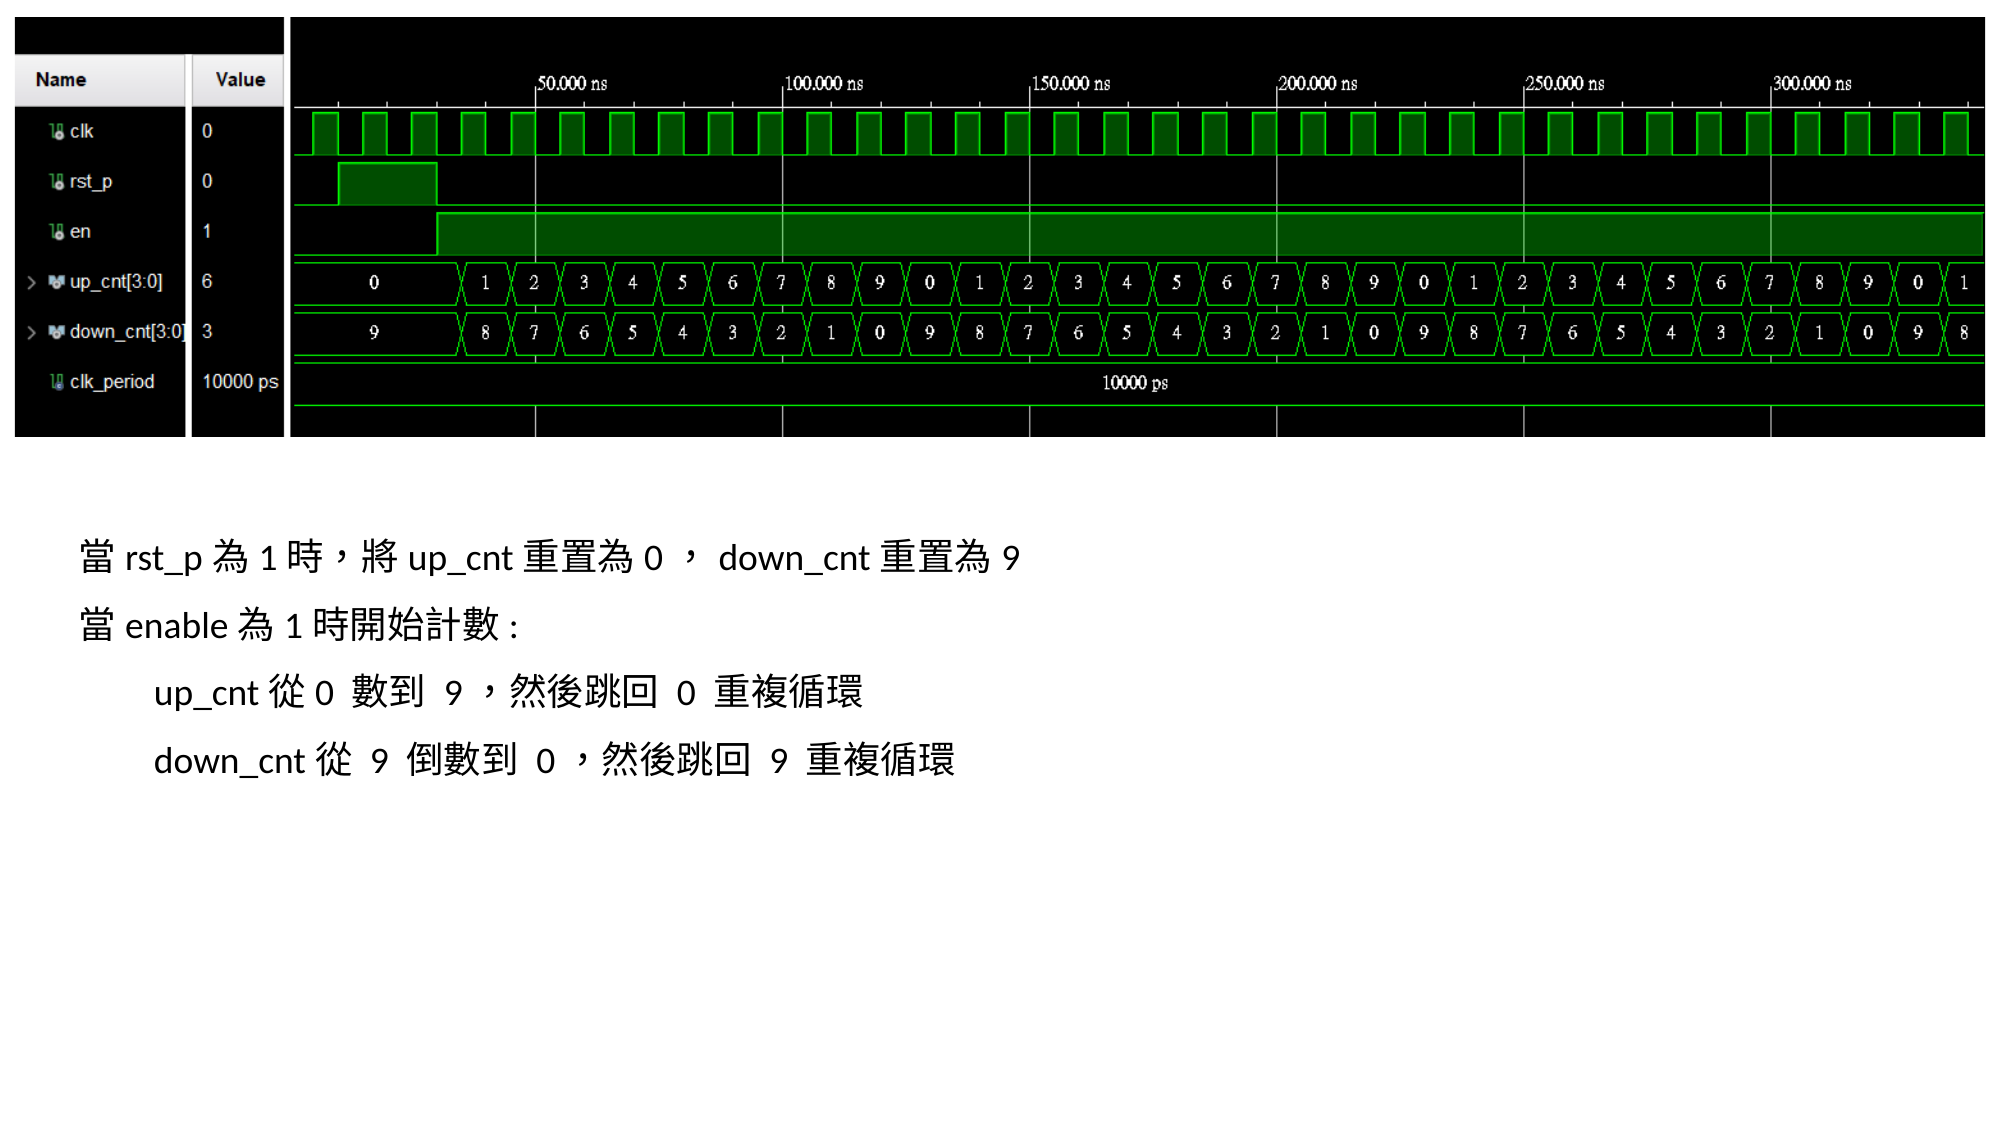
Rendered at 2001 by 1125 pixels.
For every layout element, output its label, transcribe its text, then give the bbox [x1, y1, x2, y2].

text_box 當rst_p為1時，將up_cnt重置為0，down_cnt重置為9 當enable為1時開始計數: up_cnt從0 數到 9，然後跳回 0 重複循環 down_cnt從 9 倒數到 0，然後跳回 9 重複循環 [64, 503, 1504, 788]
picture [14, 17, 1986, 437]
